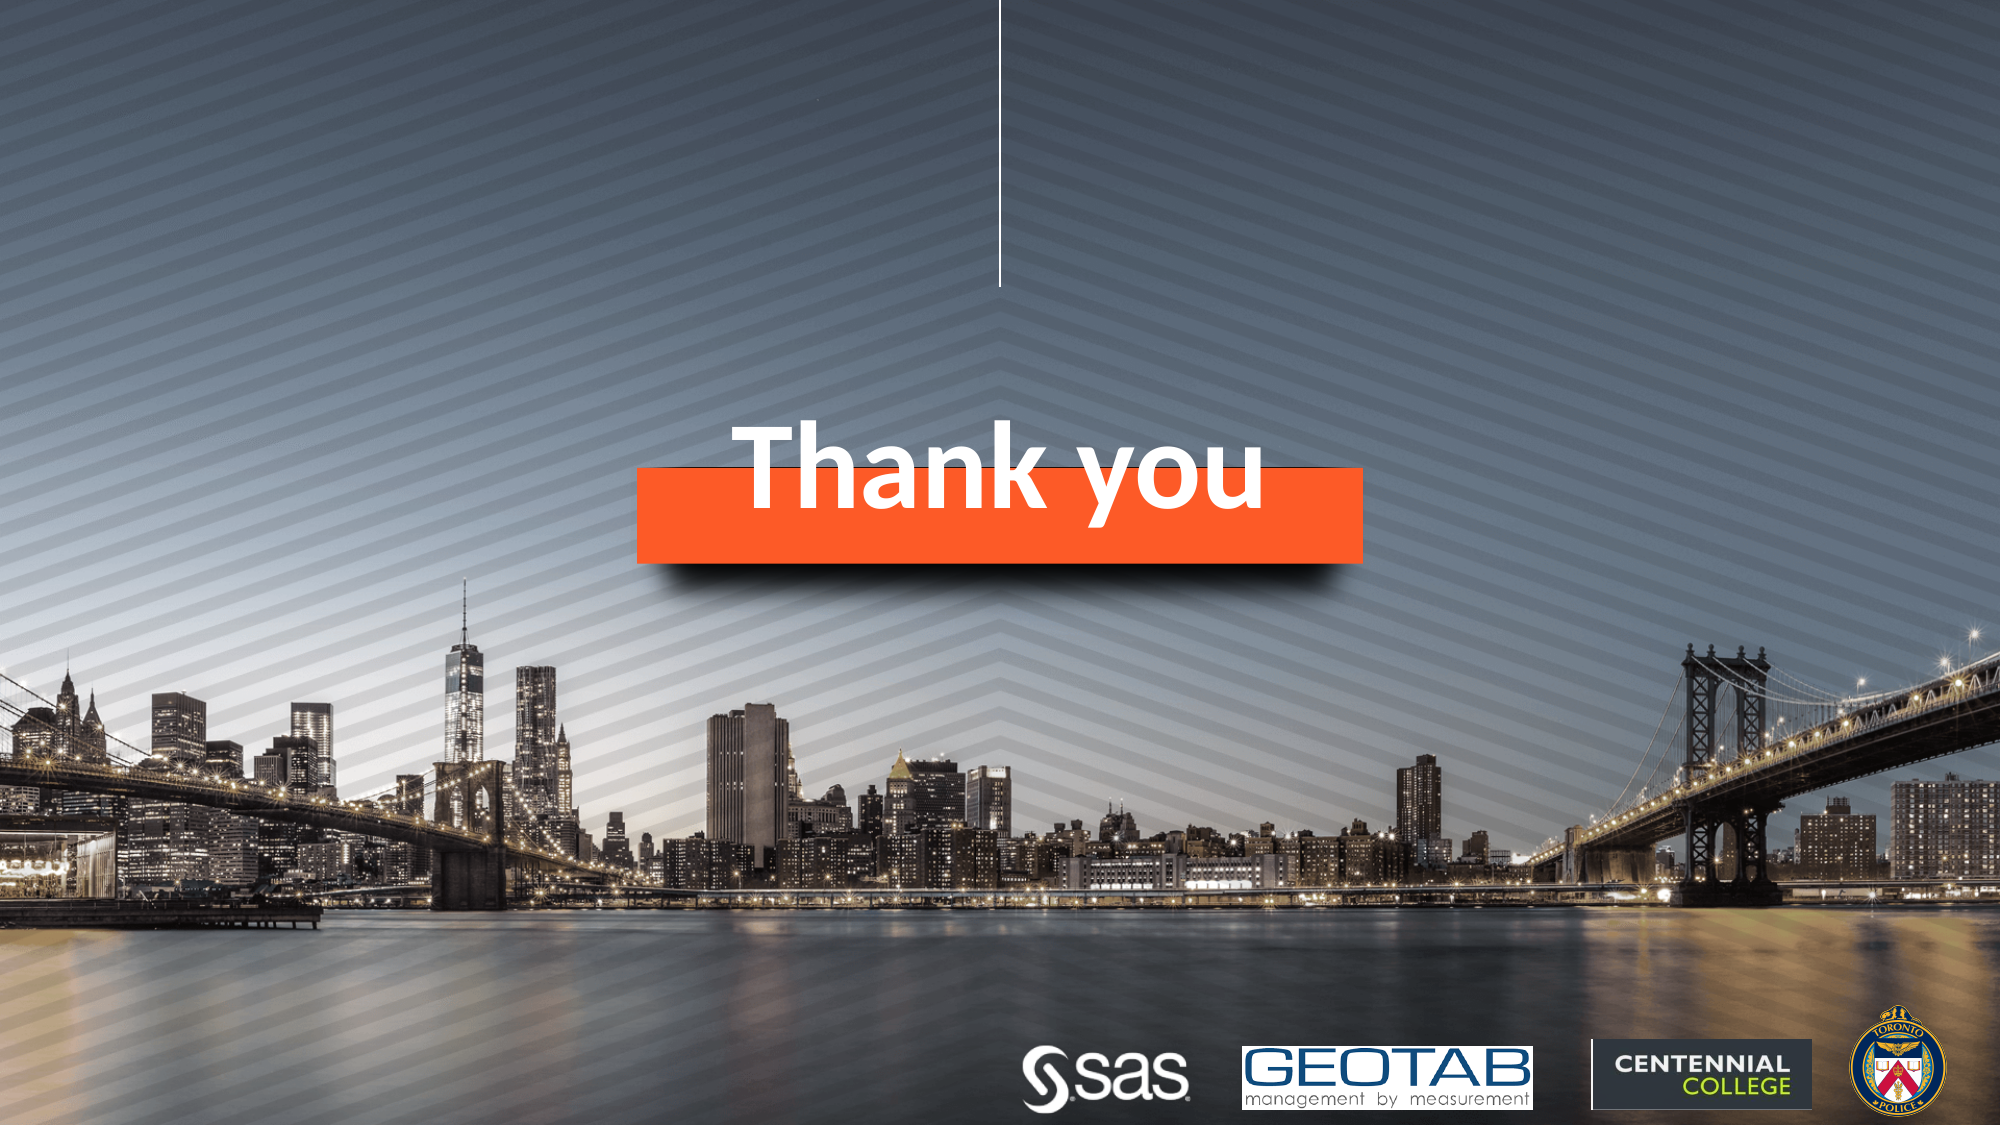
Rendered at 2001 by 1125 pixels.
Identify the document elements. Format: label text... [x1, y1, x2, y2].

picture [0, 0, 2000, 1125]
list Thank you [482, 383, 1518, 1021]
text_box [612, 467, 1388, 628]
